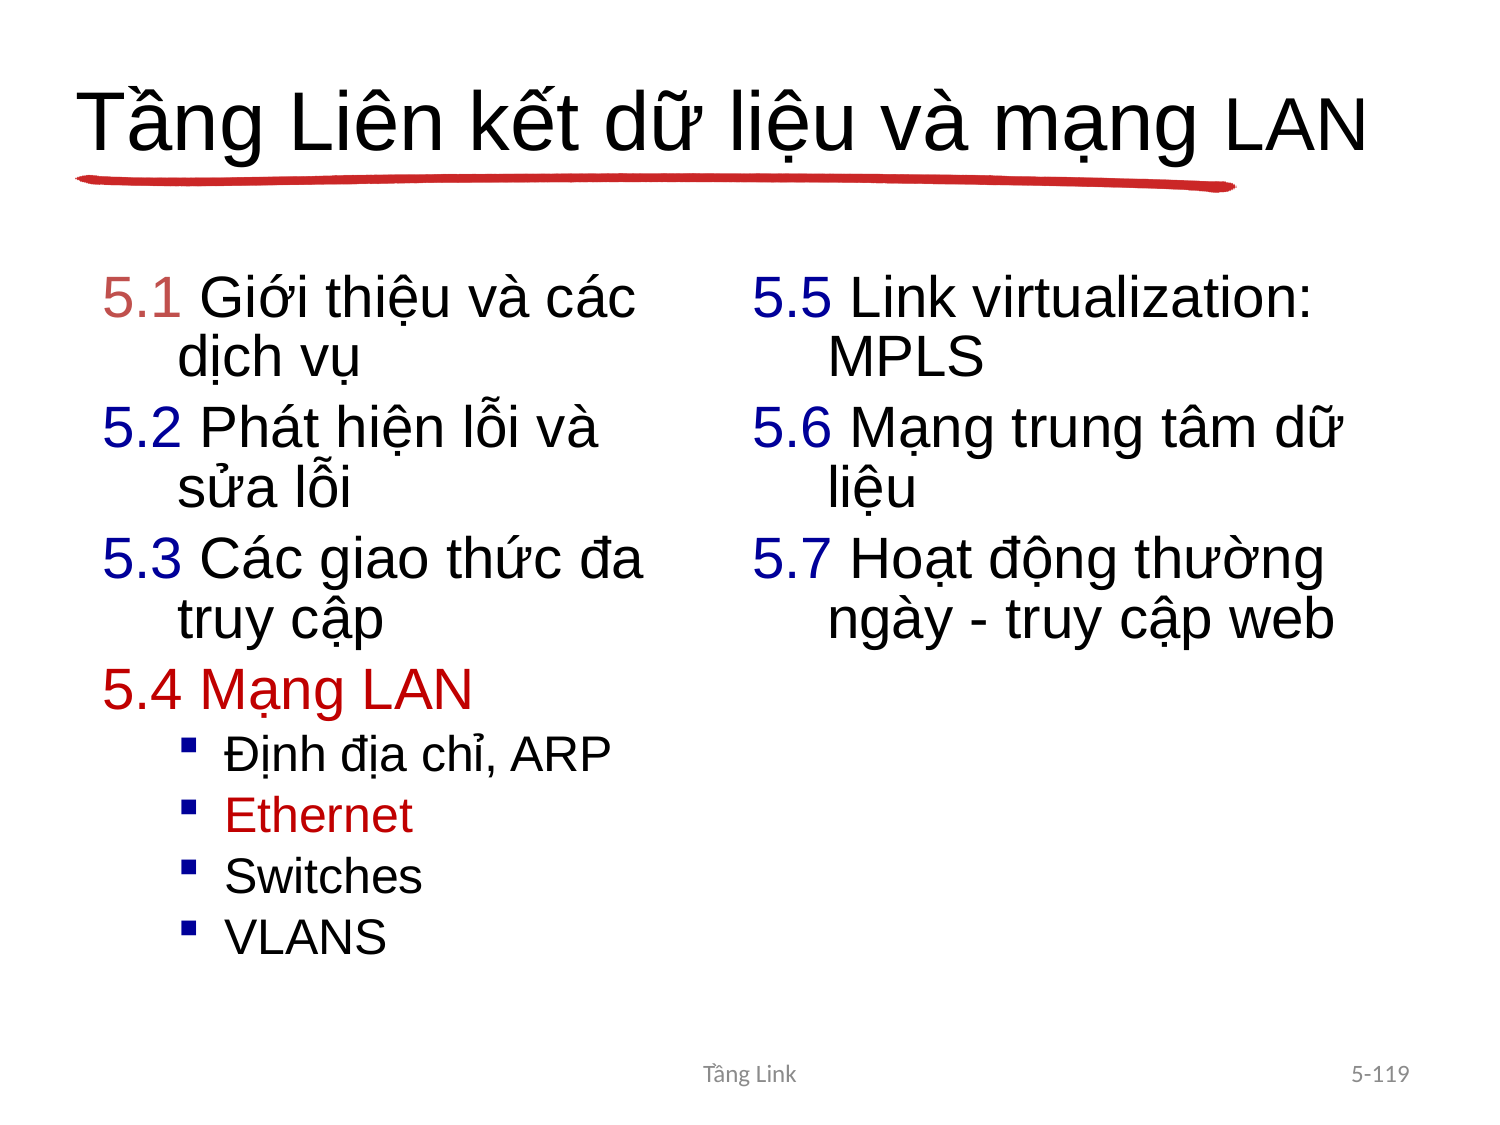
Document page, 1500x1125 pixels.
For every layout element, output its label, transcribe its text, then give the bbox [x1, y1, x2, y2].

picture [70, 168, 1251, 198]
text_box 5.5 Link virtualization: MPLS 5.6 Mạng trung tâm dữ liệu 5.7 Hoạt động thường ngày - truy cập web [737, 262, 1403, 1025]
text_box 5.1 Giới thiệu và các dịch vụ 5.2 Phát hiện lỗi và sửa lỗi 5.3 Các giao thức đa truy cập 5.4 Mạng LAN Định địa chỉ, ARP Ethernet Switches VLANS [87, 262, 731, 1025]
slide_number 5- [1074, 1042, 1425, 1103]
footer Tầng Link [512, 1042, 988, 1103]
title Tầng Liên kết dữ liệu và mạng LAN [0, 37, 1446, 198]
